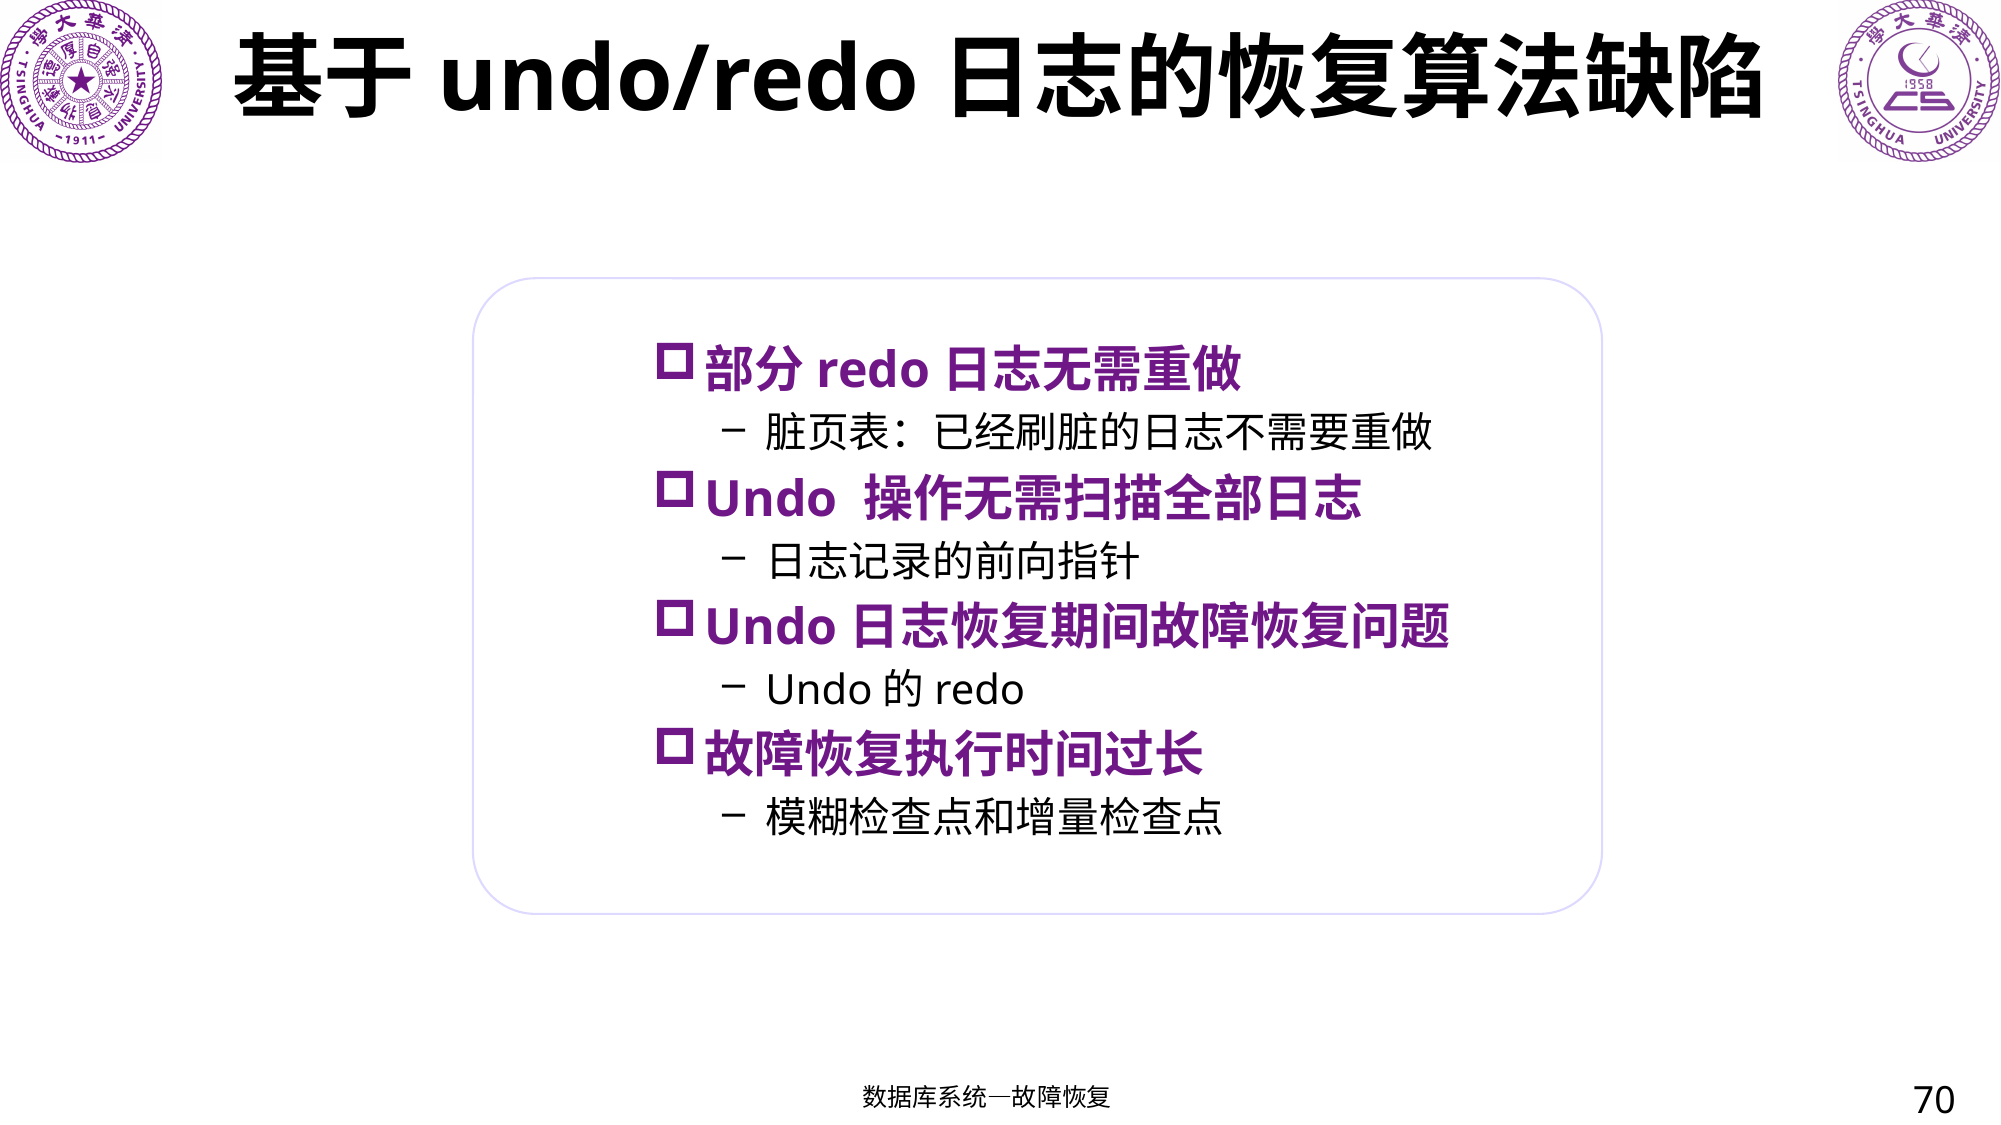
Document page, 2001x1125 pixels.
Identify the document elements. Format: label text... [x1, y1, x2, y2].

list 部分redo日志无需重做 脏页表：已经刷脏的日志不需要重做 Undo 操作无需扫描全部日志 日志记录的前向指针 Undo日志恢复期间故障恢复问题 Undo的redo 故障恢复执行时间过长 模糊检查点和增量检查点 [637, 330, 2000, 1125]
title 基于undo/redo日志的恢复算法缺陷 [172, 17, 1828, 130]
picture [0, 0, 162, 163]
text_box [472, 278, 1602, 914]
footer 数据库系统—故障恢复 [670, 1073, 1304, 1125]
picture [1838, 0, 2000, 162]
